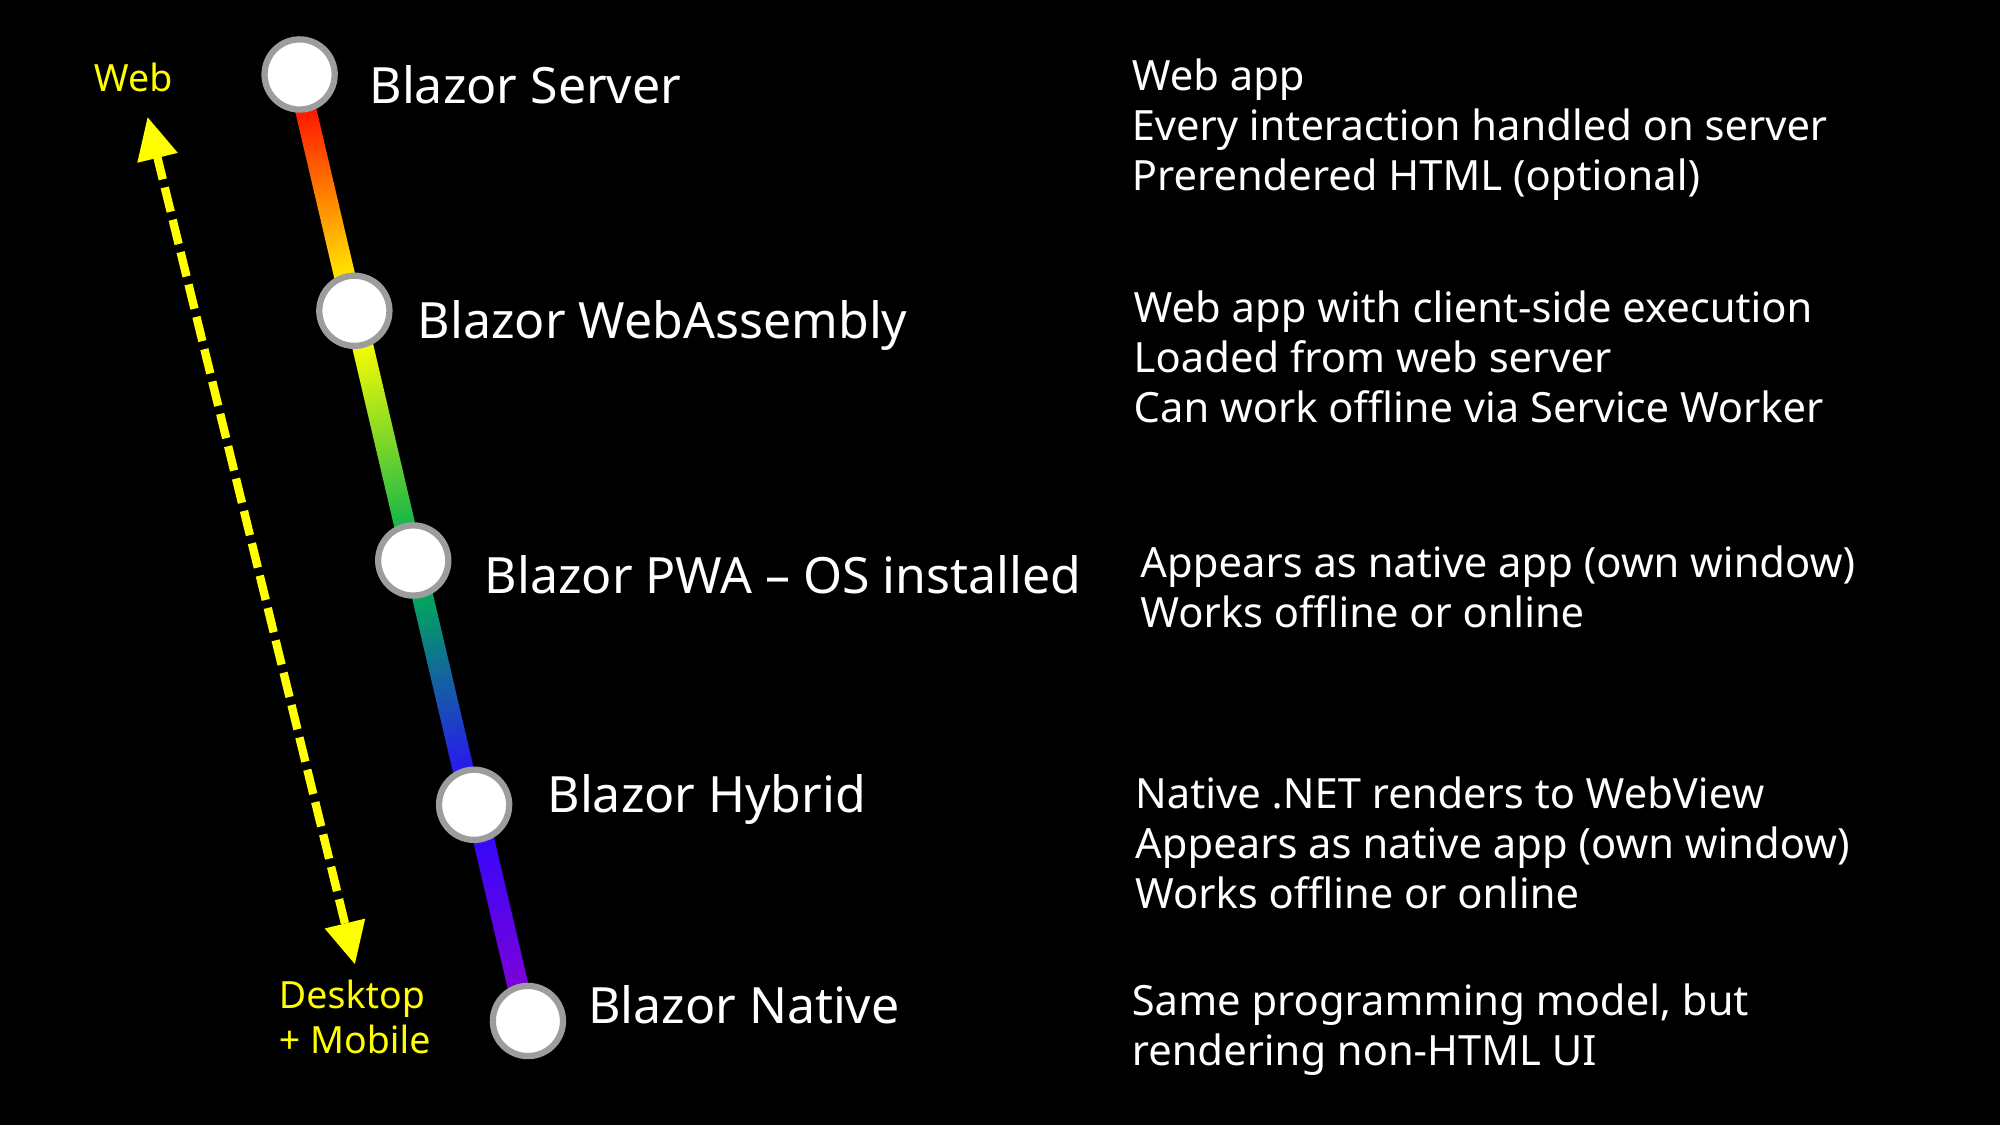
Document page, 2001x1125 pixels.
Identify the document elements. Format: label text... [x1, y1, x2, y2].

text_box Desktop + Mobile [264, 963, 446, 1069]
text_box Blazor WebAssembly [403, 269, 923, 356]
text_box [293, 107, 320, 117]
text_box Appears as native app (own window) Works offline or online [1125, 528, 1870, 643]
text_box [356, 342, 417, 530]
text_box Native .NET renders to WebView Appears as native app (own window) Works offline or online [1120, 759, 1865, 924]
text_box Web [79, 47, 188, 107]
text_box Blazor PWA – OS installed [470, 523, 1097, 611]
text_box [438, 768, 511, 841]
text_box [410, 591, 475, 775]
text_box [356, 274, 391, 347]
text_box [472, 835, 530, 991]
text_box [377, 524, 450, 597]
text_box Same programming model, but rendering non-HTML UI [1117, 966, 1764, 1082]
text_box Web app with client-side execution Loaded from web server Can work offline via Service Worker [1118, 273, 1839, 439]
text_box [491, 985, 564, 1057]
text_box Web app Every interaction handled on server Prerendered HTML (optional) [1117, 41, 1843, 207]
text_box Blazor Server [354, 33, 697, 121]
text_box [263, 38, 336, 111]
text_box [147, 117, 356, 965]
text_box Blazor Hybrid [532, 754, 881, 830]
text_box Blazor Native [573, 966, 915, 1042]
